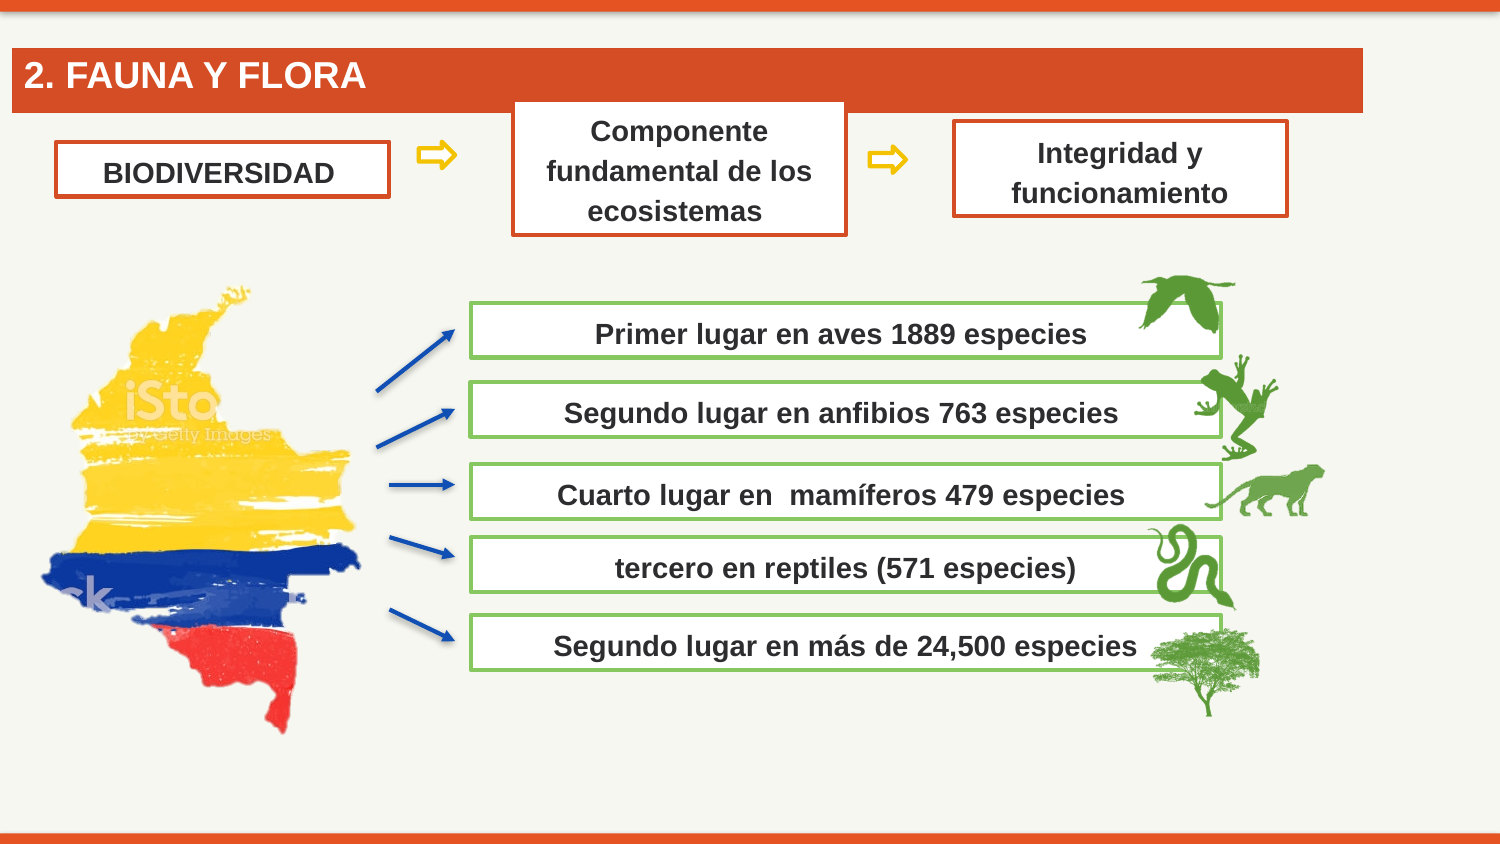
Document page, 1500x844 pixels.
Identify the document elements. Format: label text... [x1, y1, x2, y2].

picture [0, 260, 420, 742]
text_box Primer lugar en aves 1889 especies [469, 301, 1168, 360]
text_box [376, 408, 456, 448]
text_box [389, 536, 456, 558]
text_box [389, 609, 456, 642]
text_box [376, 329, 456, 392]
text_box Integridad y funcionamiento [952, 119, 1289, 218]
table_header 2. FAUNA Y FLORA [13, 49, 1362, 112]
text_box Segundo lugar en más de 24,500 especies [469, 613, 1132, 672]
text_box tercero en reptiles (571 especies) [469, 535, 1121, 594]
text_box BIODIVERSIDAD [54, 140, 391, 199]
text_box Componente fundamental de los ecosistemas [511, 98, 848, 237]
text_box [867, 144, 909, 175]
picture [1118, 240, 1357, 720]
text_box Cuarto lugar en mamíferos 479 especies [469, 462, 1168, 521]
text_box Segundo lugar en anfibios 763 especies [468, 380, 1168, 439]
text_box [416, 139, 458, 171]
